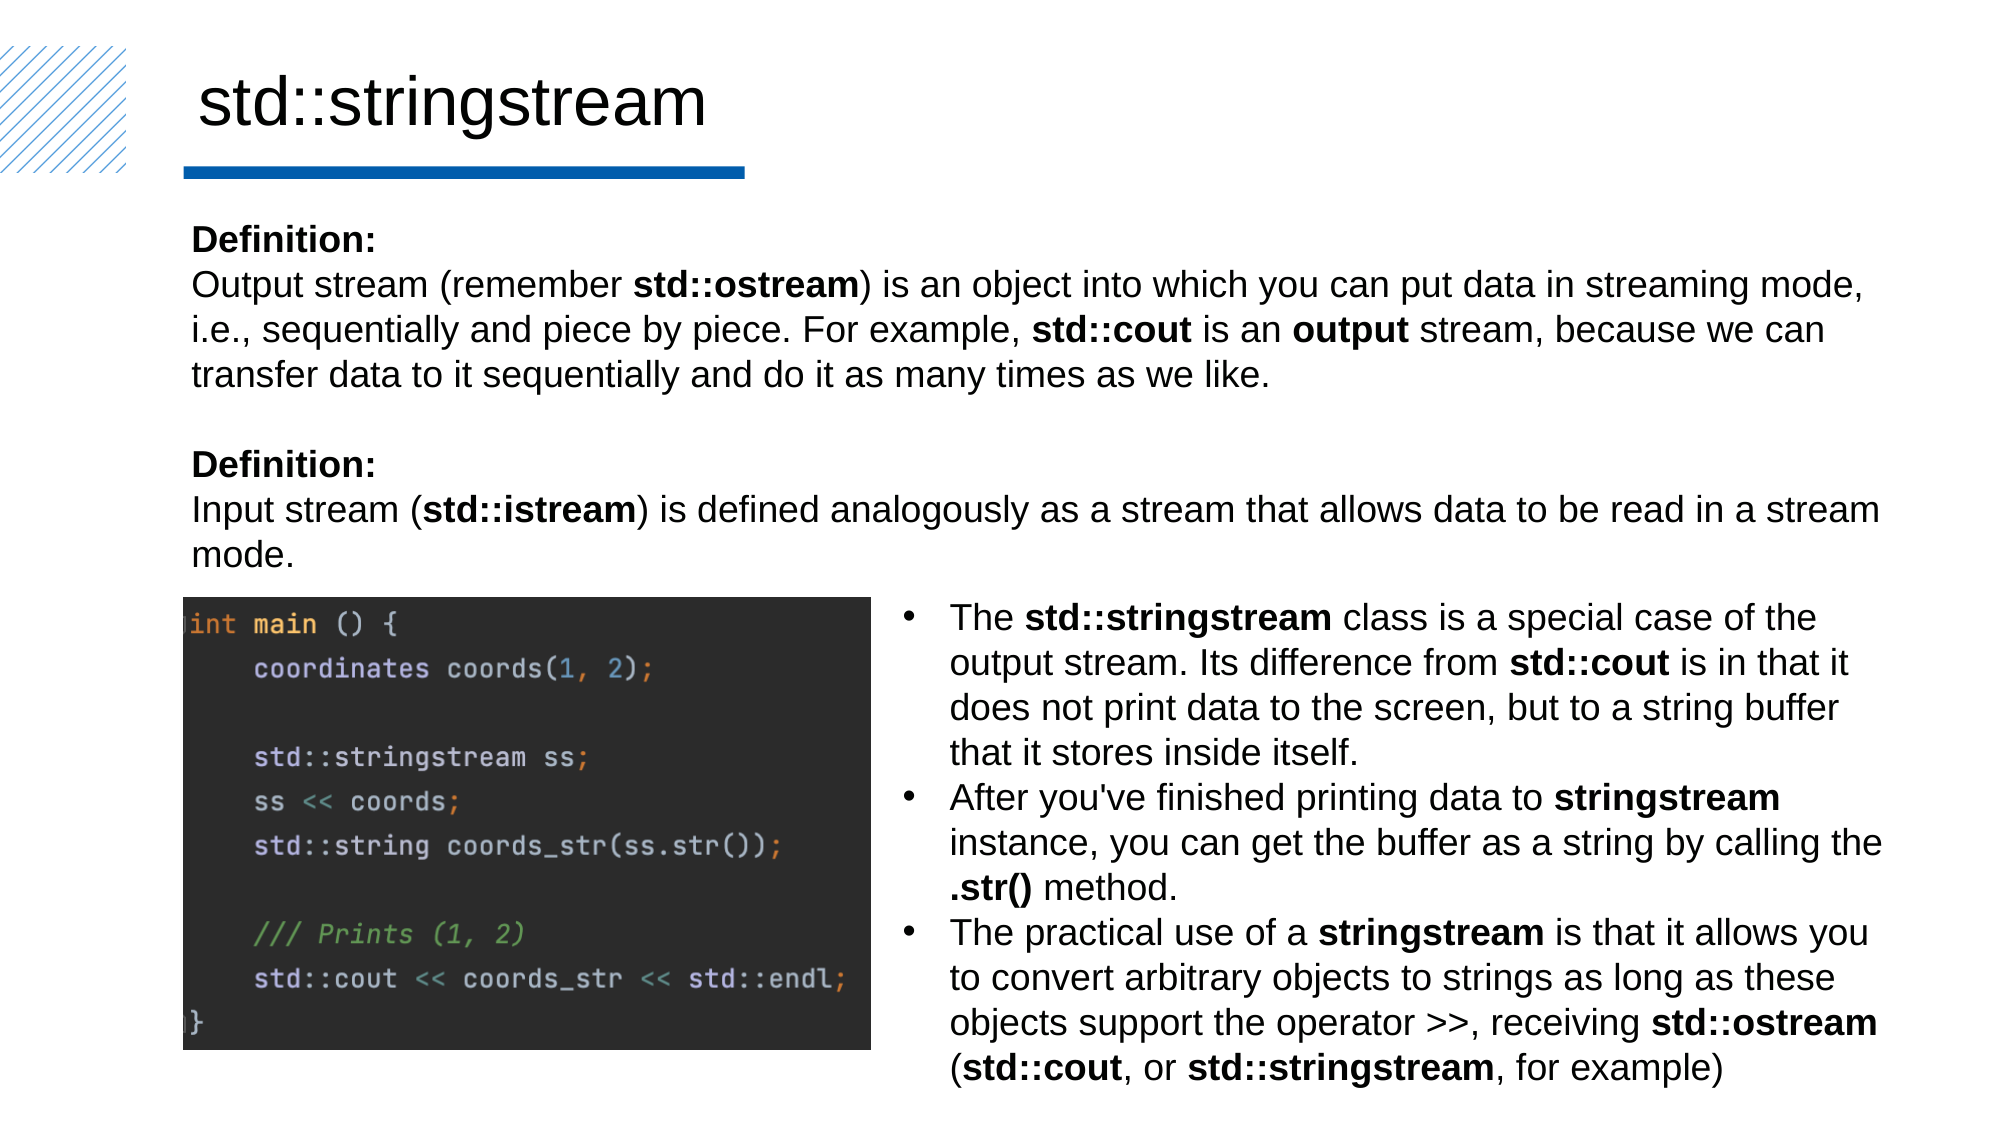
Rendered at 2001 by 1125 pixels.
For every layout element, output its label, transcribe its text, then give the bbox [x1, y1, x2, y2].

picture [182, 597, 871, 1051]
list std::stringstream [183, 58, 1780, 149]
text_box Definition: Output stream (remember std::ostream) is an object into which you can put data in streaming mode, i.e., sequentially and piece by piece. For example, std::cout is an output stream, because we can transfer data to it sequentially and do it as many times as we like. Definition: Input stream (std::istream) is defined analogously as a stream that allows data to be read in a stream mode. [183, 207, 1894, 583]
text_box The std::stringstream class is a special case of the output stream. Its difference from std::cout is in that it does not print data to the screen, but to a string buffer that it stores inside itself. After you've finished printing data to stringstream instance, you can get the buffer as a string by calling the .str() method. The practical use of a stringstream is that it allows you to convert arbitrary objects to strings as long as these objects support the operator >>, receiving std::ostream (std::cout, or std::stringstream, for example) [895, 585, 1894, 1125]
picture [0, 46, 126, 173]
